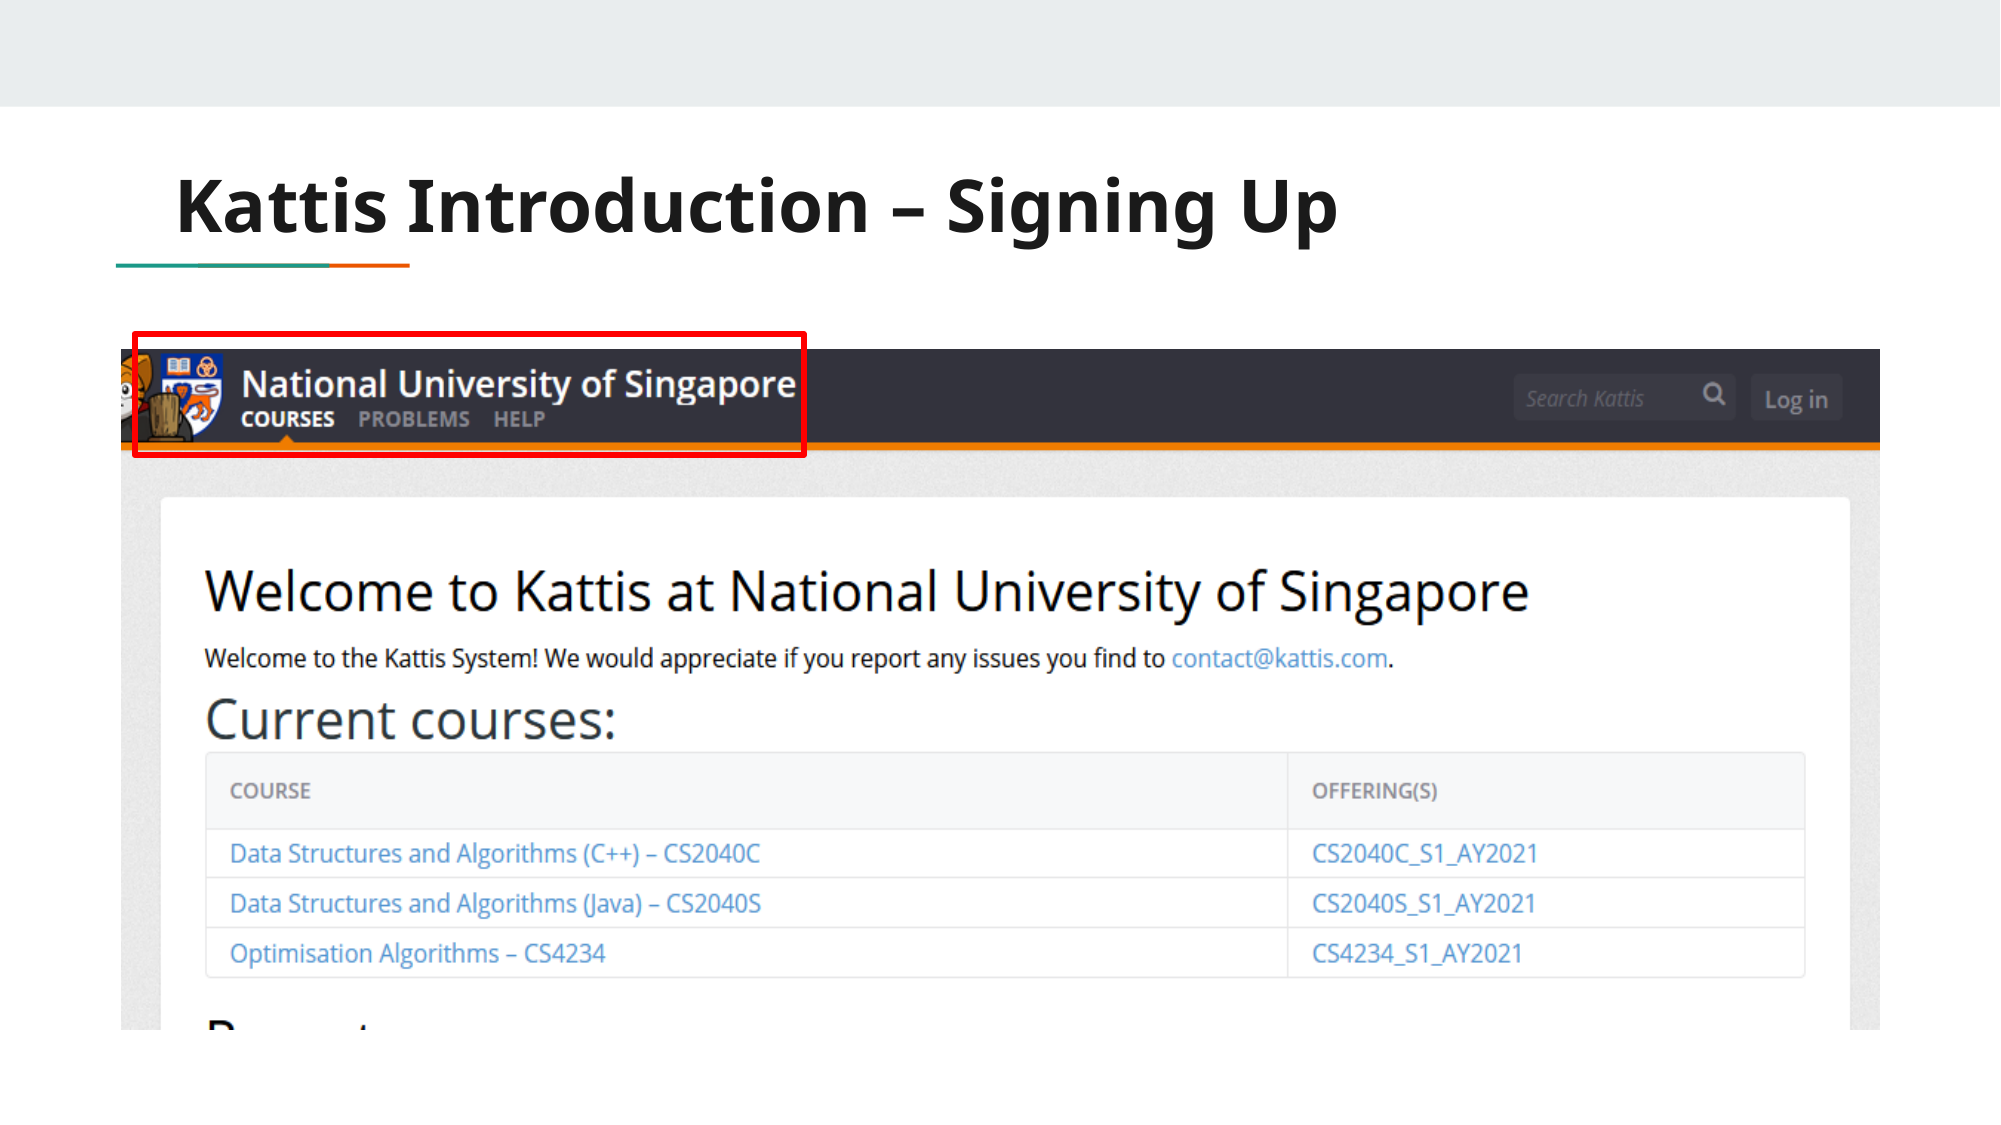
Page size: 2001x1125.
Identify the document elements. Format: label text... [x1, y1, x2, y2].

picture [121, 349, 1880, 1030]
text_box [134, 333, 804, 347]
title Kattis Introduction – Signing Up [159, 150, 1842, 268]
